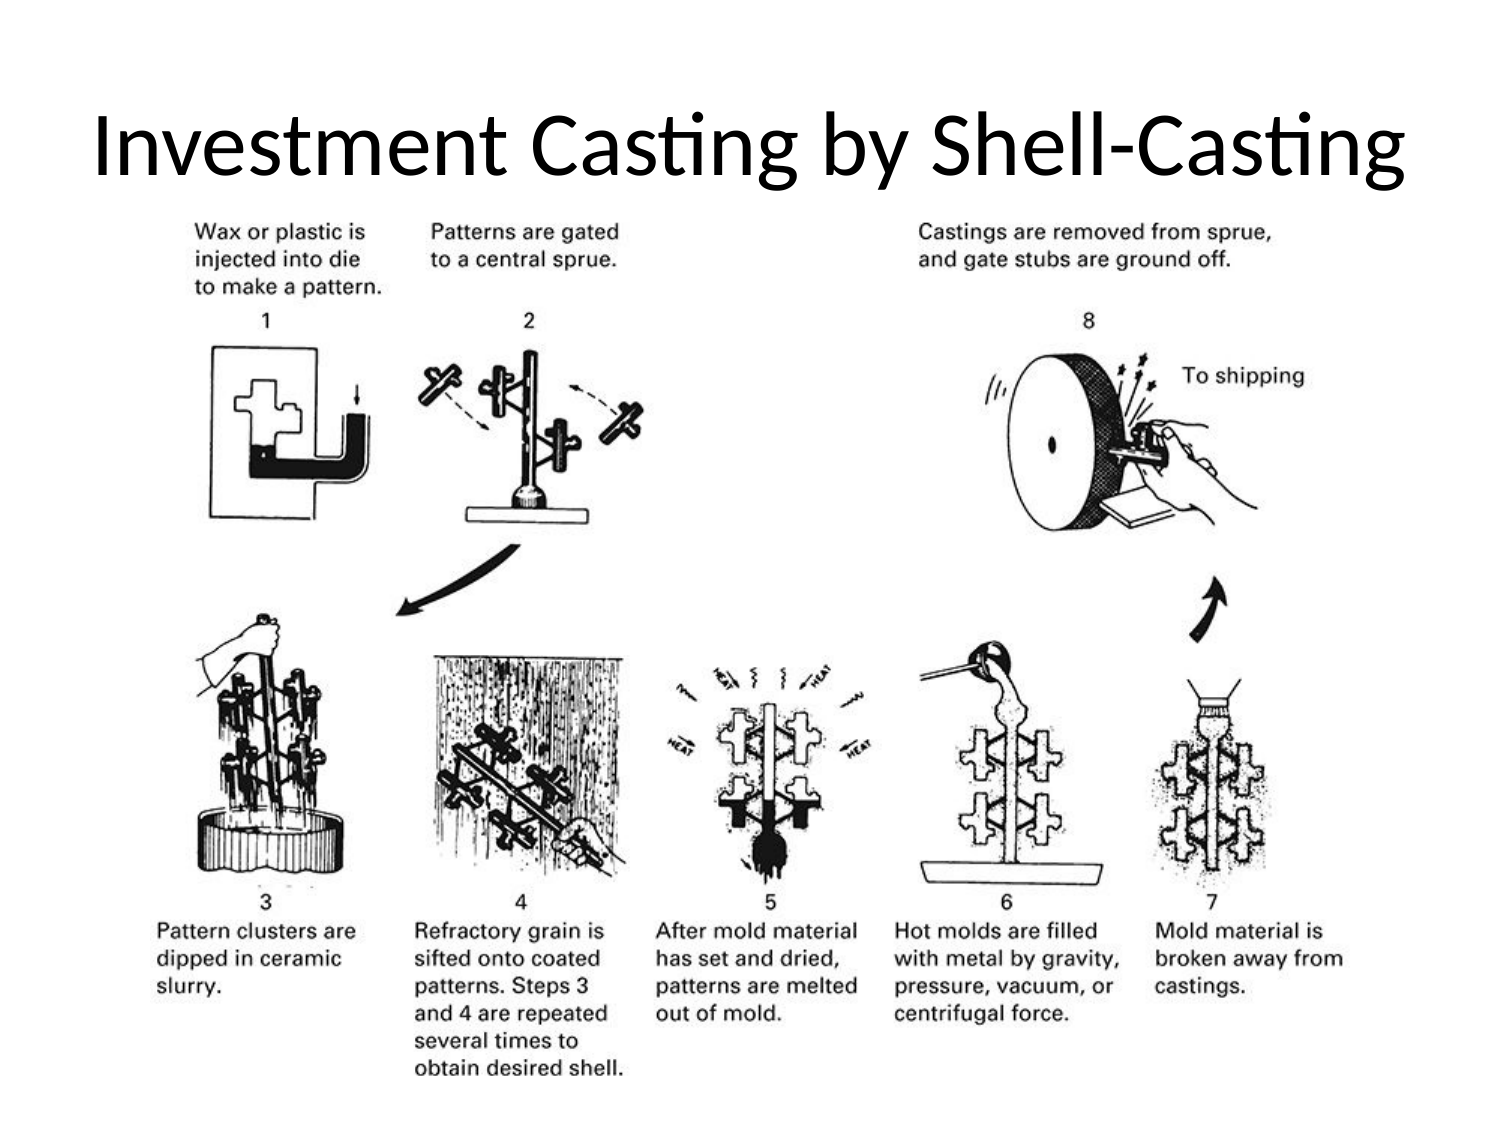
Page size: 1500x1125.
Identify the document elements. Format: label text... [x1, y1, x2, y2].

title Investment Casting by Shell-Casting [75, 45, 1425, 233]
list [149, 199, 1351, 1101]
